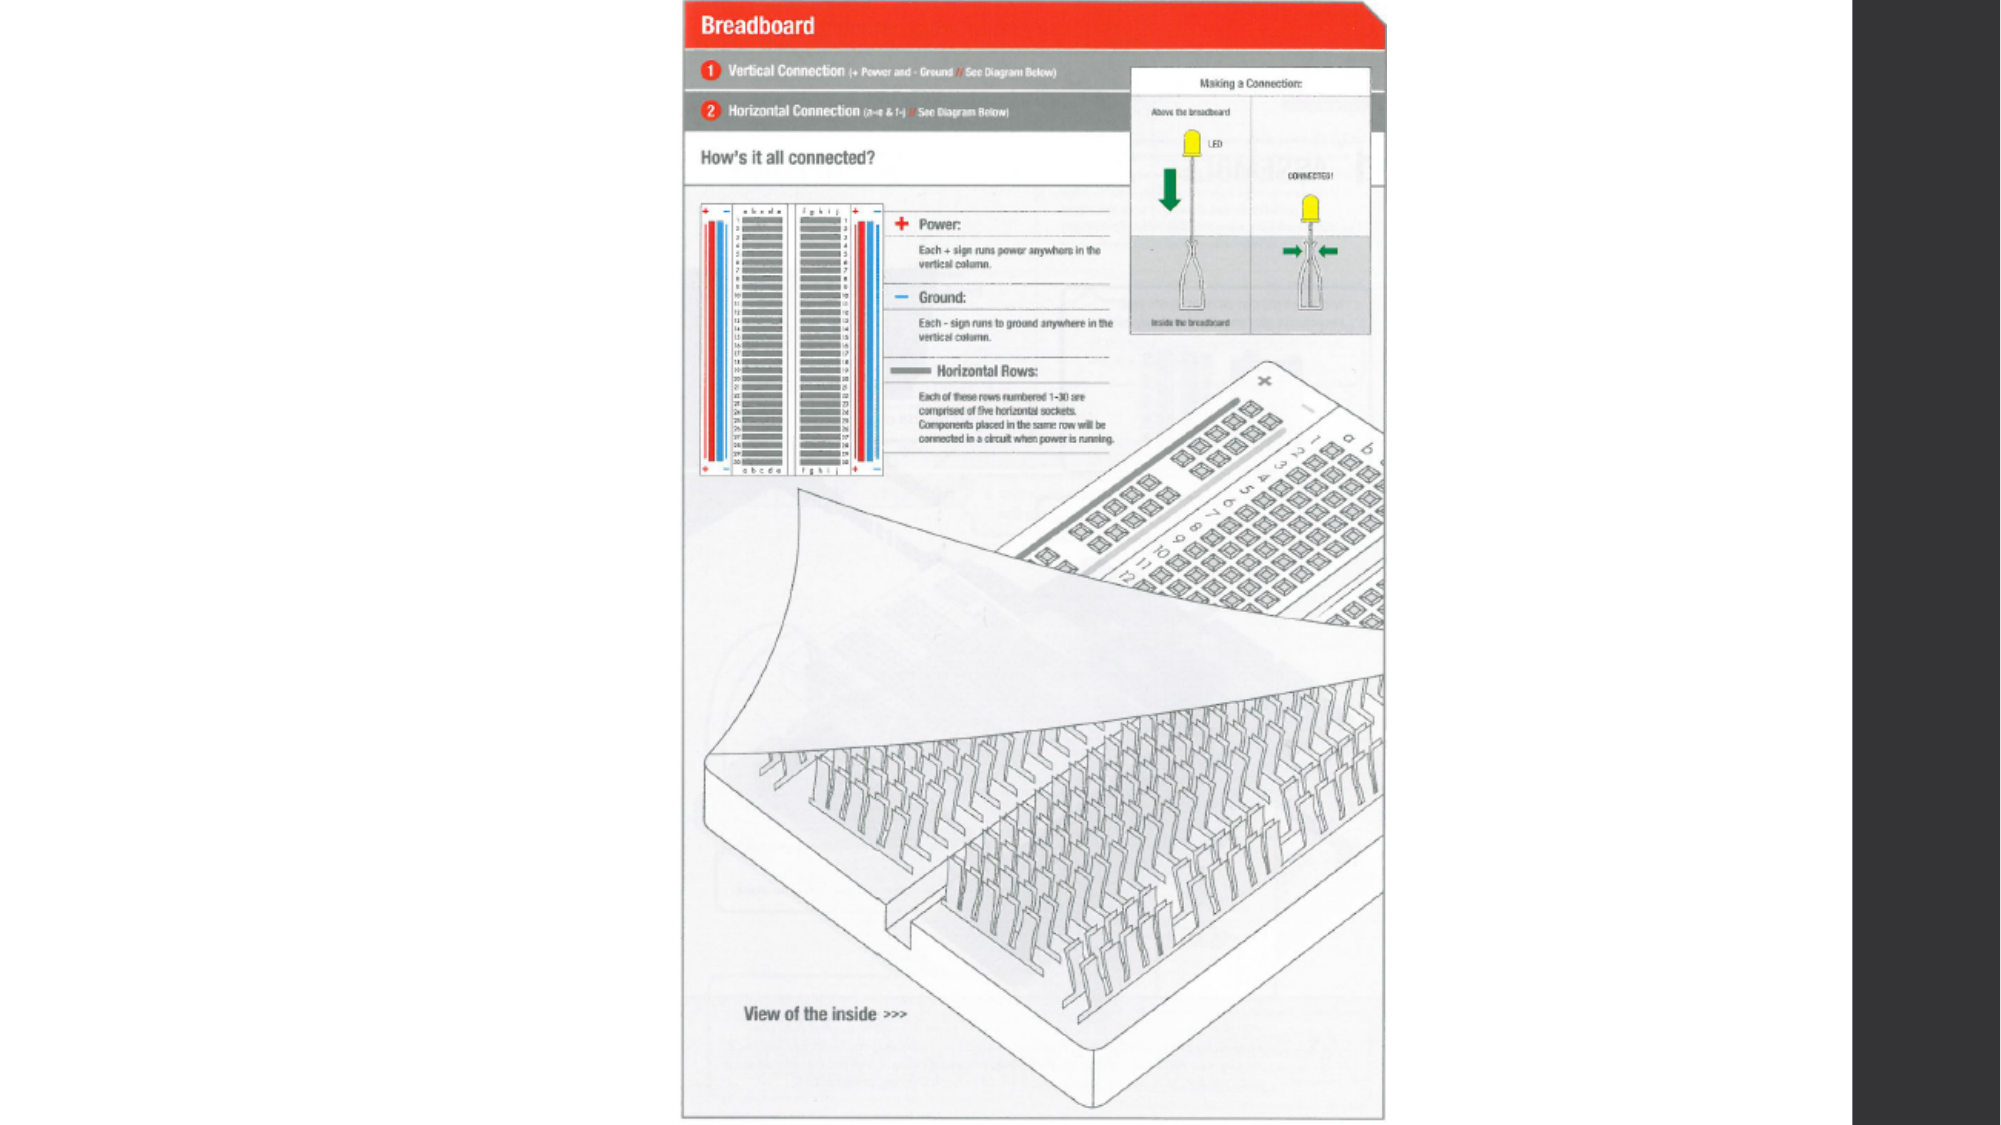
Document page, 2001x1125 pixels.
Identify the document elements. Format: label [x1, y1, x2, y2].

picture [678, 0, 1387, 1125]
